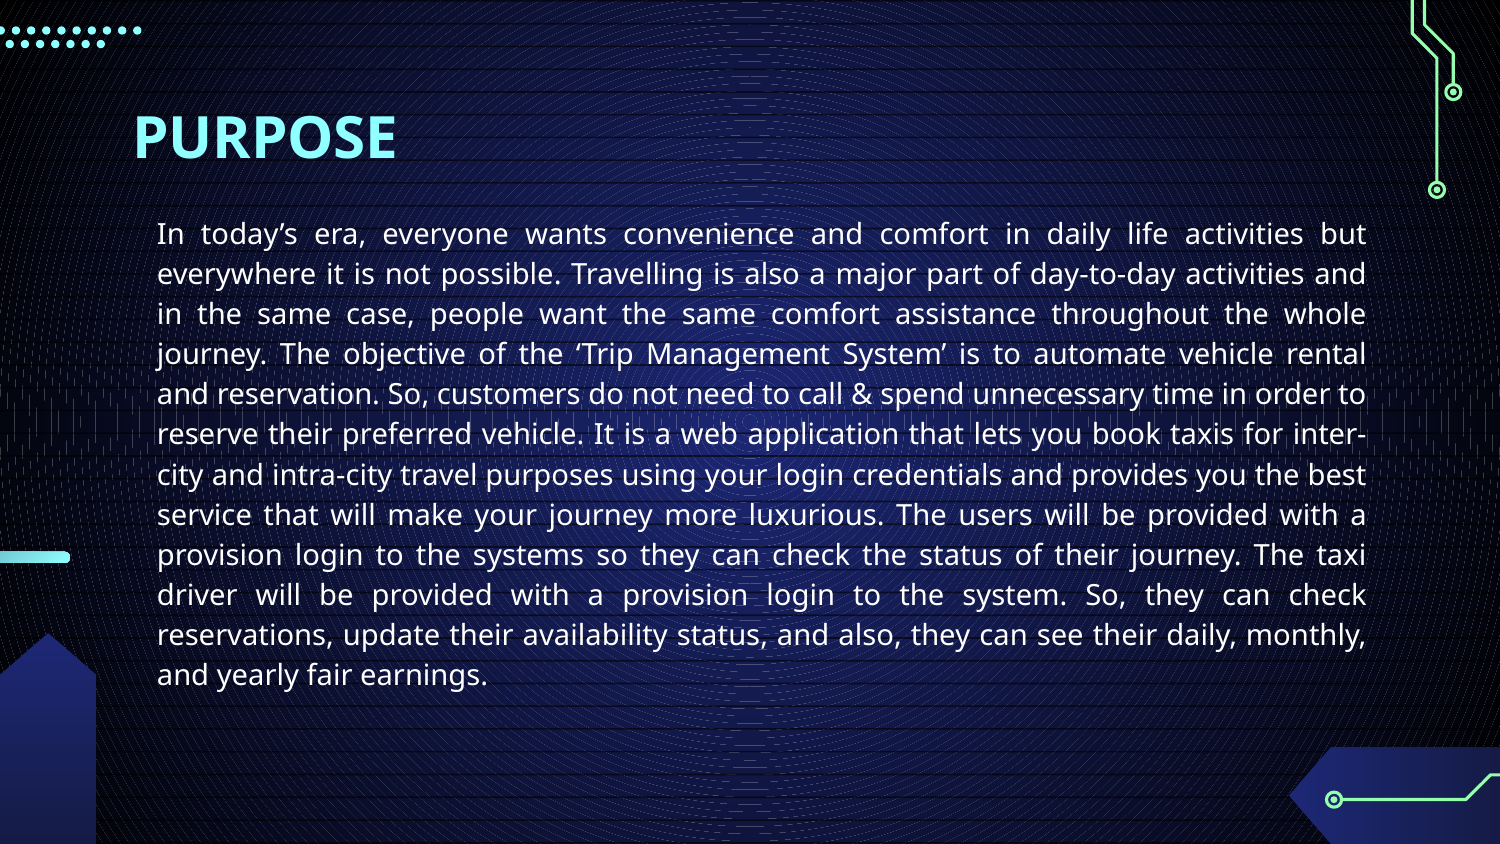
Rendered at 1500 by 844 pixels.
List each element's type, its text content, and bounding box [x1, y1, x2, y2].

list In today’s era, everyone wants convenience and comfort in daily life activities but everywhere it is not possible. Travelling is also a major part of day-to-day activities and in the same case, people want the same comfort assistance throughout the whole journey. The objective of the ‘Trip Management System’ is to automate vehicle rental and reservation. So, customers do not need to call & spend unnecessary time in order to reserve their preferred vehicle. It is a web application that lets you book taxis for inter-city and intra-city travel purposes using your login credentials and provides you the best service that will make your journey more luxurious. The users will be provided with a provision login to the systems so they can check the status of their journey. The taxi driver will be provided with a provision login to the system. So, they can check reservations, update their availability status, and also, they can see their daily, monthly, and yearly fair earnings. [116, 194, 1383, 756]
title PURPOSE [116, 88, 1383, 183]
